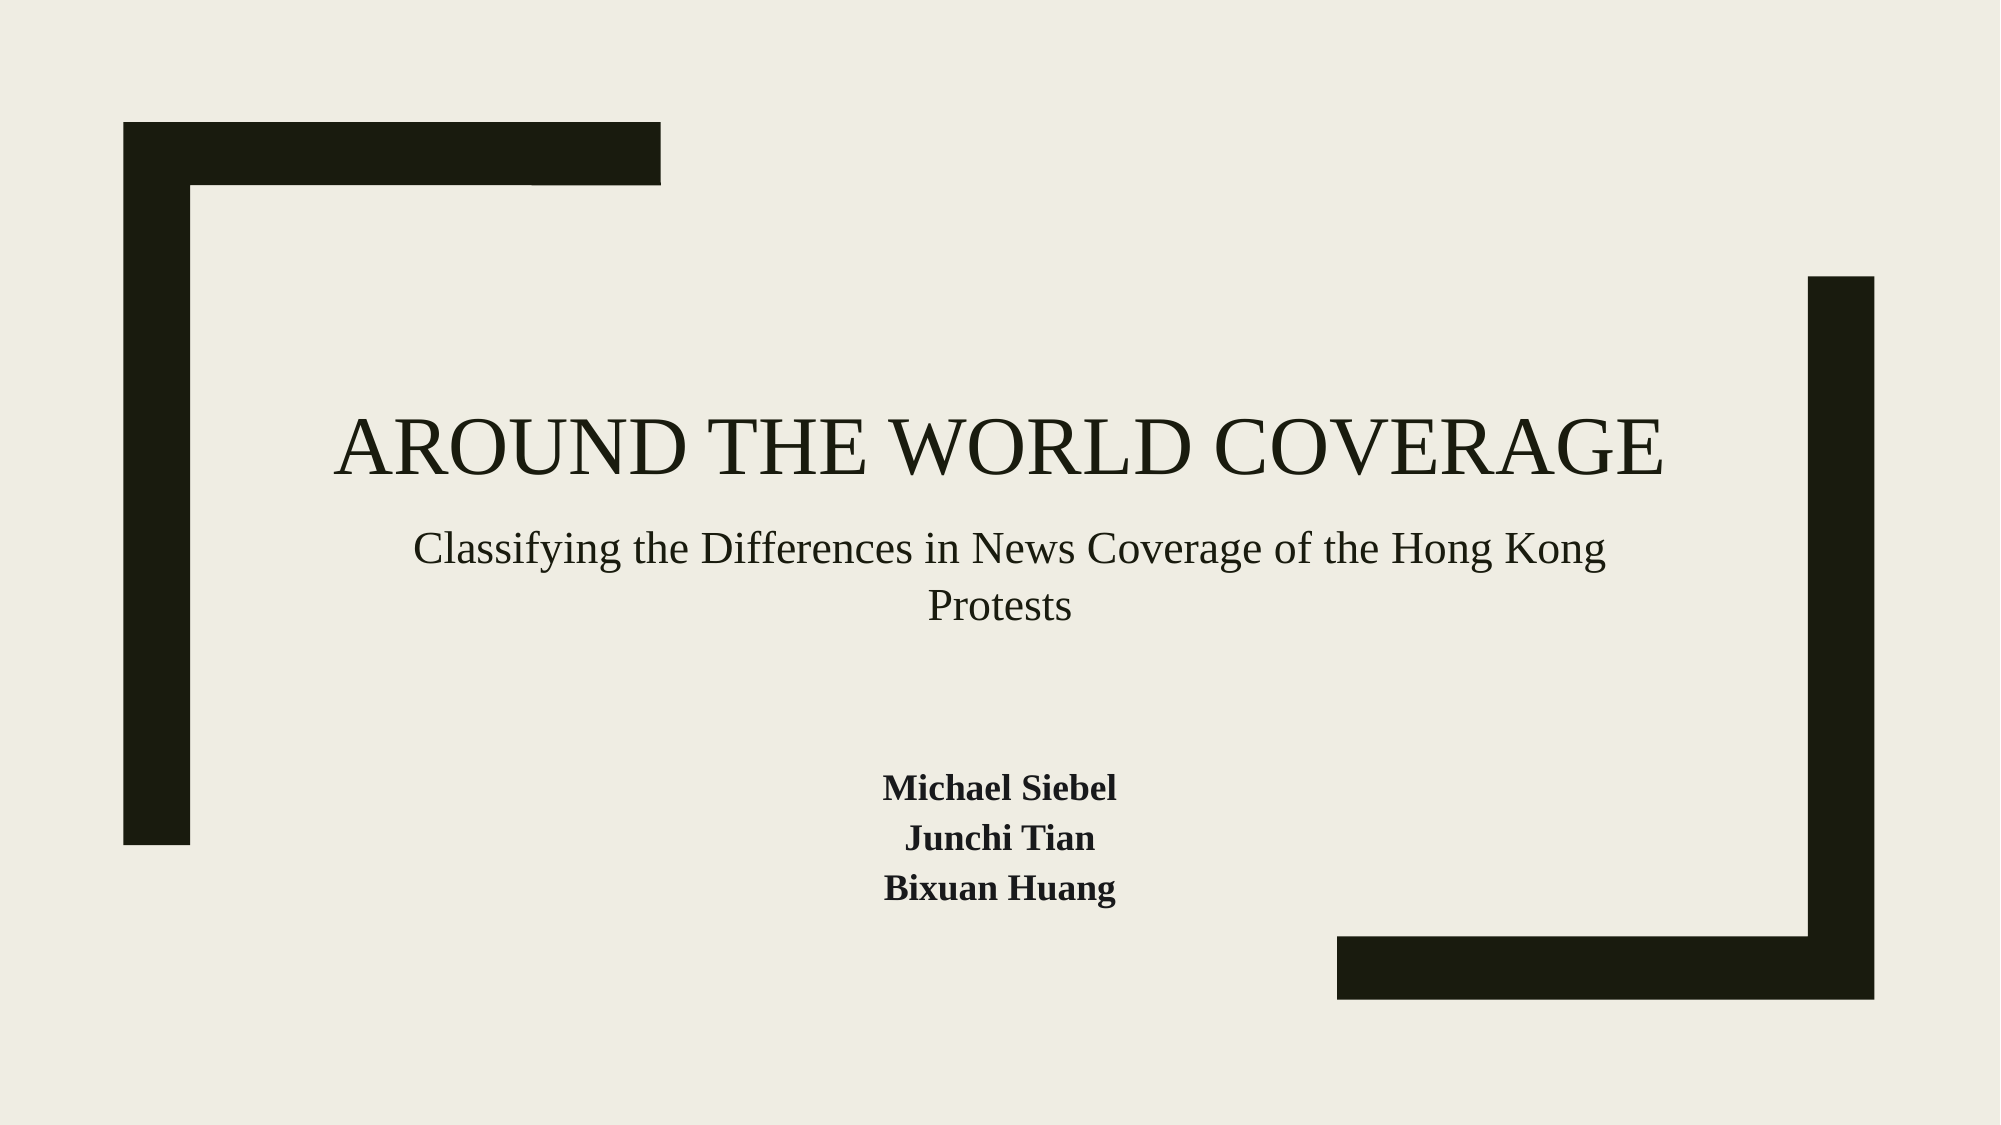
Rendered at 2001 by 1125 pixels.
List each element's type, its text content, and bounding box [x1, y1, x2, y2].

title Around the World Coverage Classifying the Differences in News Coverage of the Hong Kong Protests [314, 293, 1686, 638]
subtitle Michael Siebel Junchi Tian Bixuan Huang [439, 749, 1561, 928]
